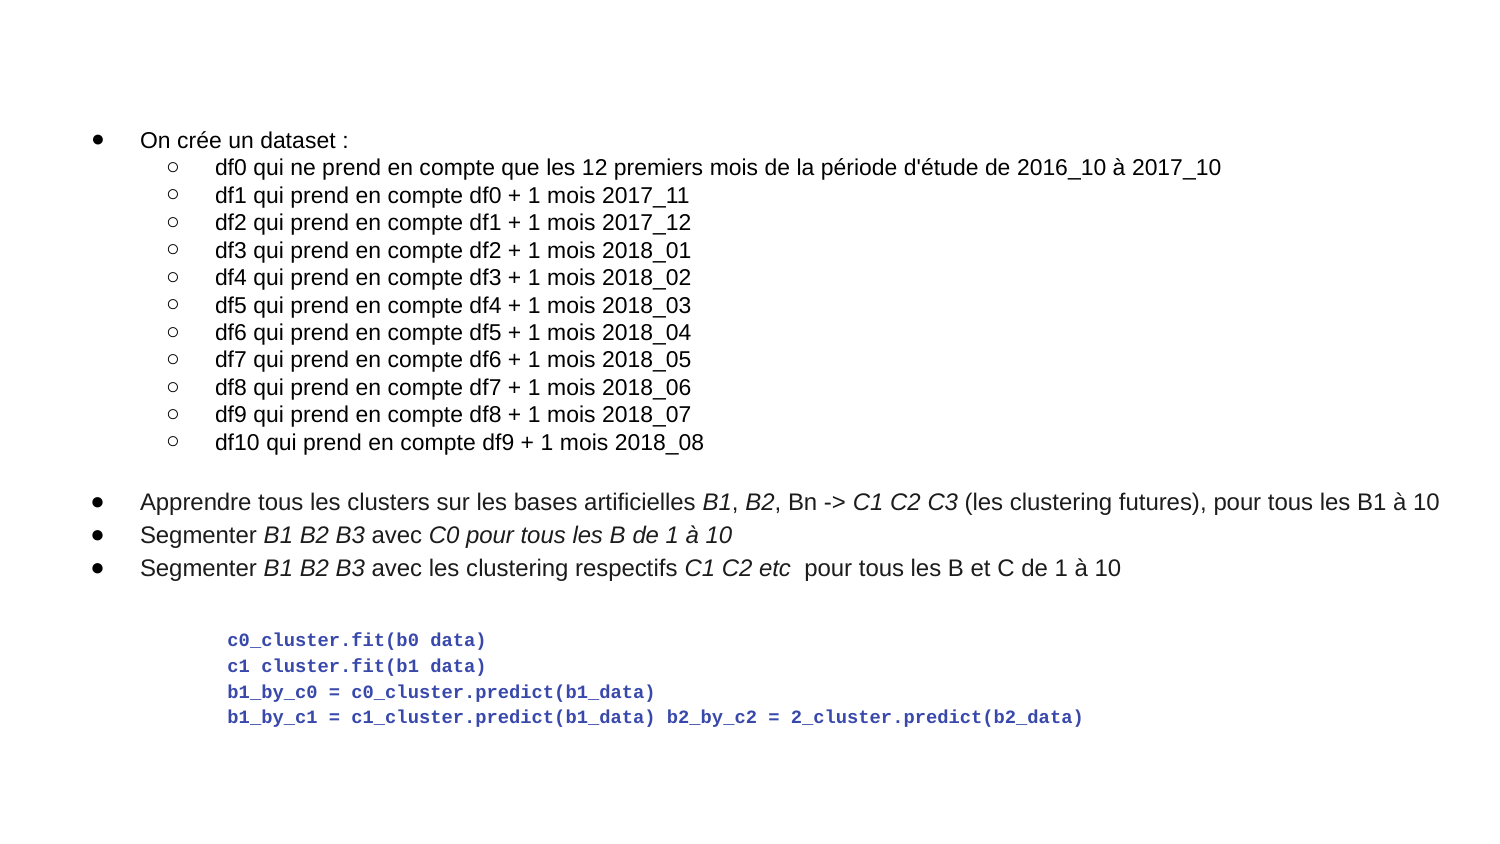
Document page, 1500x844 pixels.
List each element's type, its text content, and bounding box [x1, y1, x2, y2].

text_box c0_cluster.fit(b0 data) c1 cluster.fit(b1 data) b1_by_c0 = c0_cluster.predict(b1_data) b1_by_c1 = c1_cluster.predict(b1_data) b2_by_c2 = 2_cluster.predict(b2_data) [212, 609, 1401, 769]
text_box On crée un dataset : df0 qui ne prend en compte que les 12 premiers mois de la période d'étude de 2016_10 à 2017_10 df1 qui prend en compte df0 + 1 mois 2017_11 df2 qui prend en compte df1 + 1 mois 2017_12 df3 qui prend en compte df2 + 1 mois 2018_01 df4 qui prend en compte df3 + 1 mois 2018_02 df5 qui prend en compte df4 + 1 mois 2018_03 df6 qui prend en compte df5 + 1 mois 2018_04 df7 qui prend en compte df6 + 1 mois 2018_05 df8 qui prend en compte df7 + 1 mois 2018_06 df9 qui prend en compte df8 + 1 mois 2018_07 df10 qui prend en compte df9 + 1 mois 2018_08 Apprendre tous les clusters sur les bases artificielles B1, B2, Bn -> C1 C2 C3 (les clustering futures), pour tous les B1 à 10 Segmenter B1 B2 B3 avec C0 pour tous les B de 1 à 10 Segmenter B1 B2 B3 avec les clustering respectifs C1 C2 etc pour tous les B et C de 1 à 10 [49, 110, 1474, 597]
